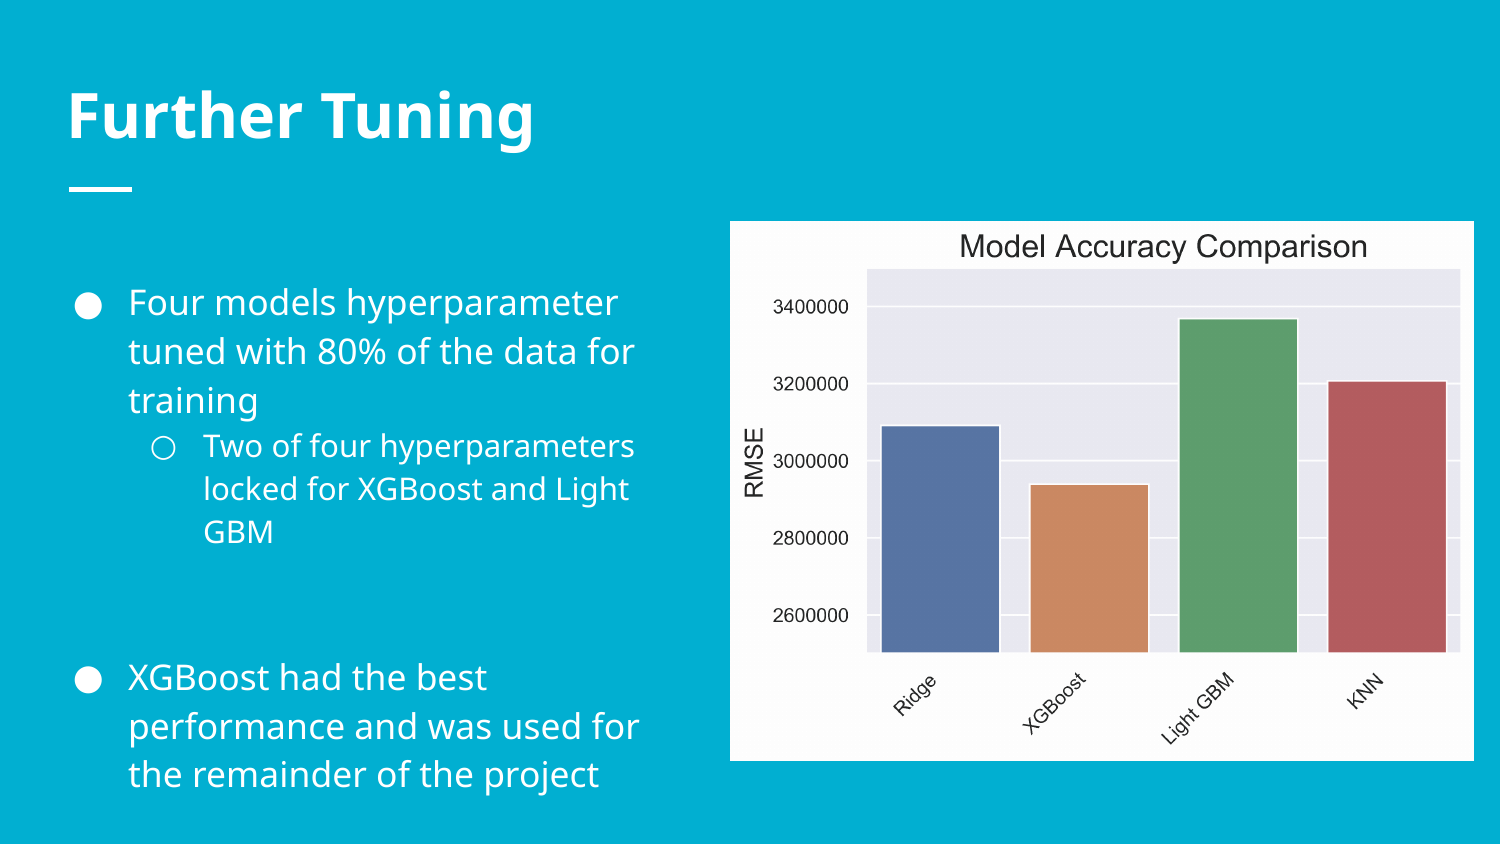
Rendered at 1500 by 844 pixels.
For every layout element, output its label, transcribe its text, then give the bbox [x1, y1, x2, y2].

picture [730, 221, 1474, 761]
title Further Tuning [51, 61, 1449, 167]
list Four models hyperparameter tuned with 80% of the data for training Two of four hyperparameters locked for XGBoost and Light GBM XGBoost had the best performance and was used for the remainder of the project [38, 258, 695, 724]
